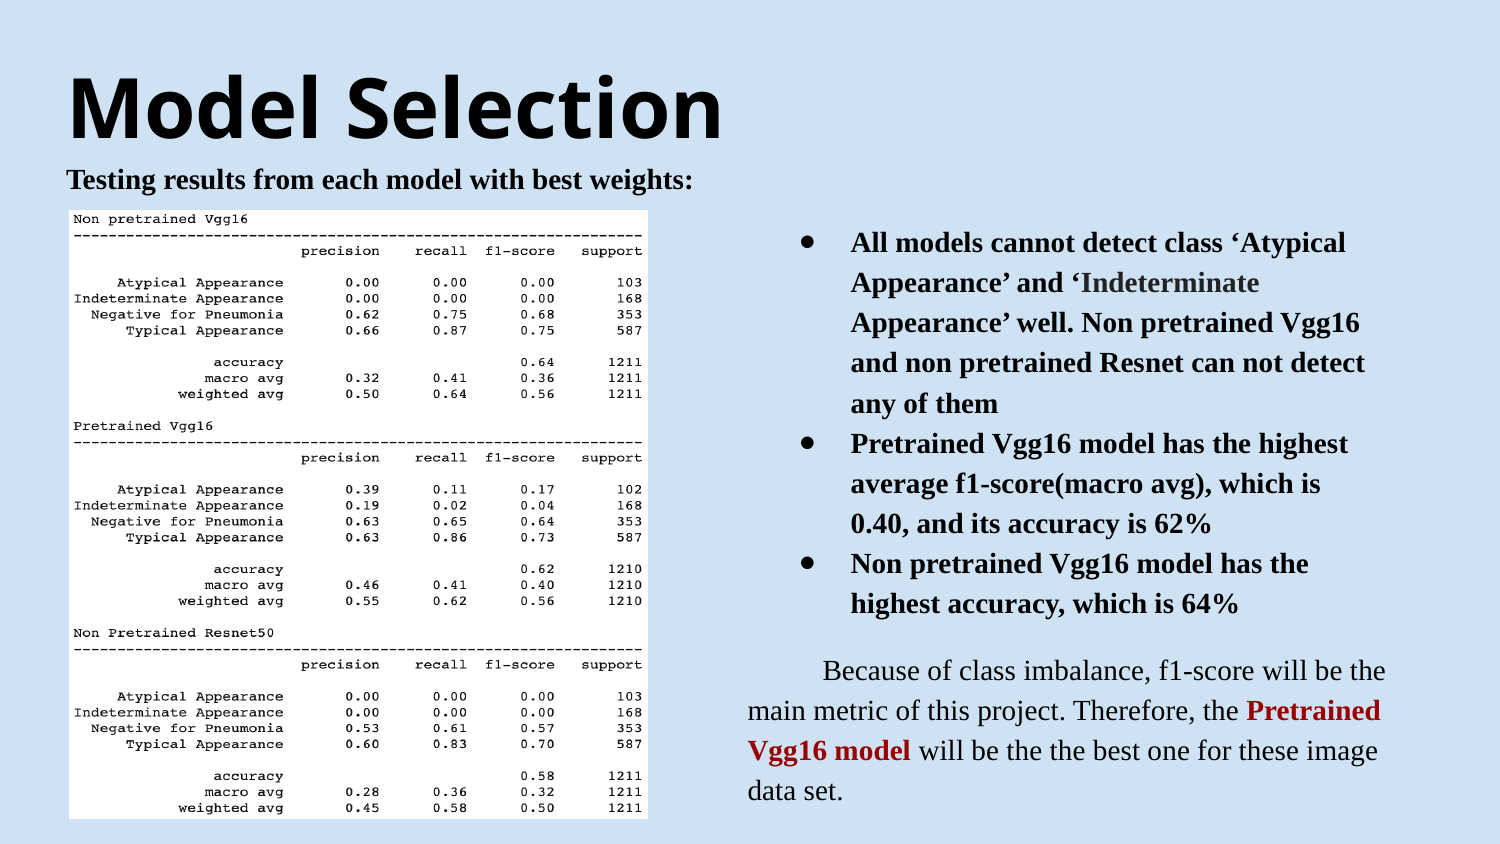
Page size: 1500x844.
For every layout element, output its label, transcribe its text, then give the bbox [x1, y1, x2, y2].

text_box All models cannot detect class ‘Atypical Appearance’ and ‘Indeterminate Appearance’ well. Non pretrained Vgg16 and non pretrained Resnet can not detect any of them Pretrained Vgg16 model has the highest average f1-score(macro avg), which is 0.40, and its accuracy is 62% Non pretrained Vgg16 model has the highest accuracy, which is 64% [760, 168, 1392, 630]
text_box Testing results from each model with best weights: [51, 145, 727, 210]
text_box Because of class imbalance, f1-score will be the main metric of this project. Therefore, the Pretrained Vgg16 model will be the the best one for these image data set. [732, 630, 1442, 822]
title Model Selection [51, 40, 1449, 135]
picture [69, 210, 648, 819]
